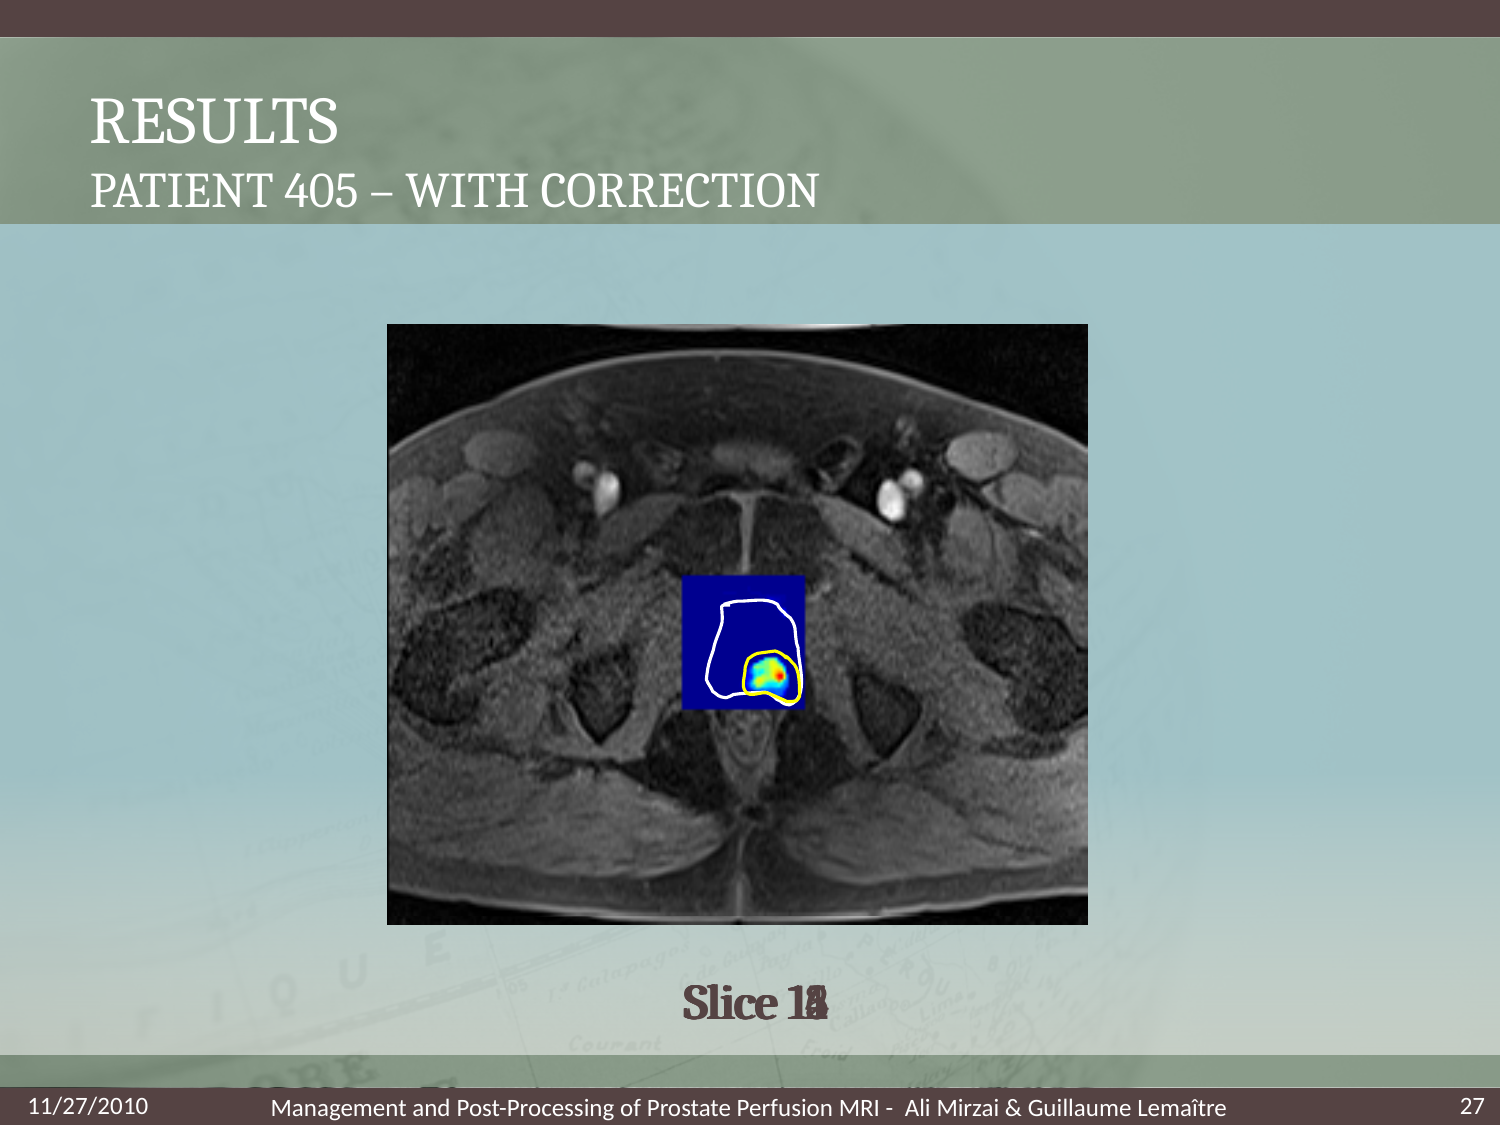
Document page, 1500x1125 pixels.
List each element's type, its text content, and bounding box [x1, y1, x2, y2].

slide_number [12, 1087, 175, 1121]
footer Management and Post-Processing of Prostate Perfusion MRI - Ali Mirzai & Guillaume Lemaître [231, 1087, 1269, 1125]
slide_number 27 [1362, 1087, 1500, 1121]
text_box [387, 324, 1088, 916]
title Results Patient 405 – with correction [75, 37, 1425, 225]
text_box Slice 15 [649, 962, 863, 1038]
